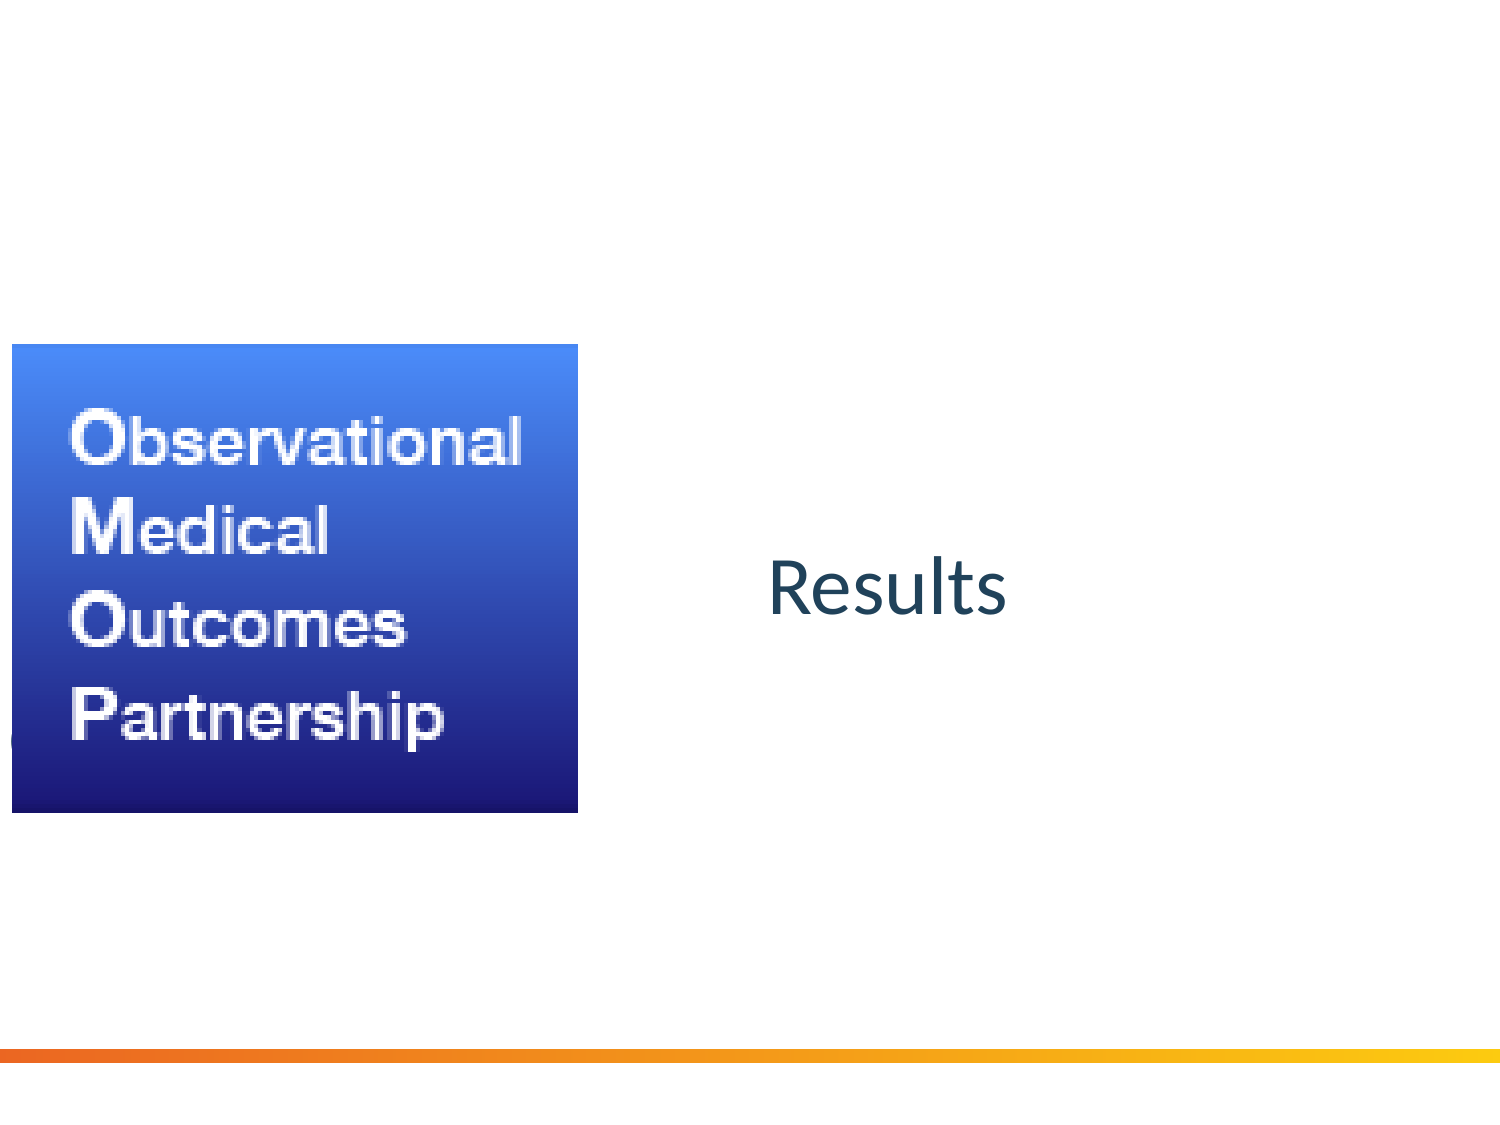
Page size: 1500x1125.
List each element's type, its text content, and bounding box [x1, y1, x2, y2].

title Results [582, 350, 1388, 813]
picture [0, 307, 578, 838]
